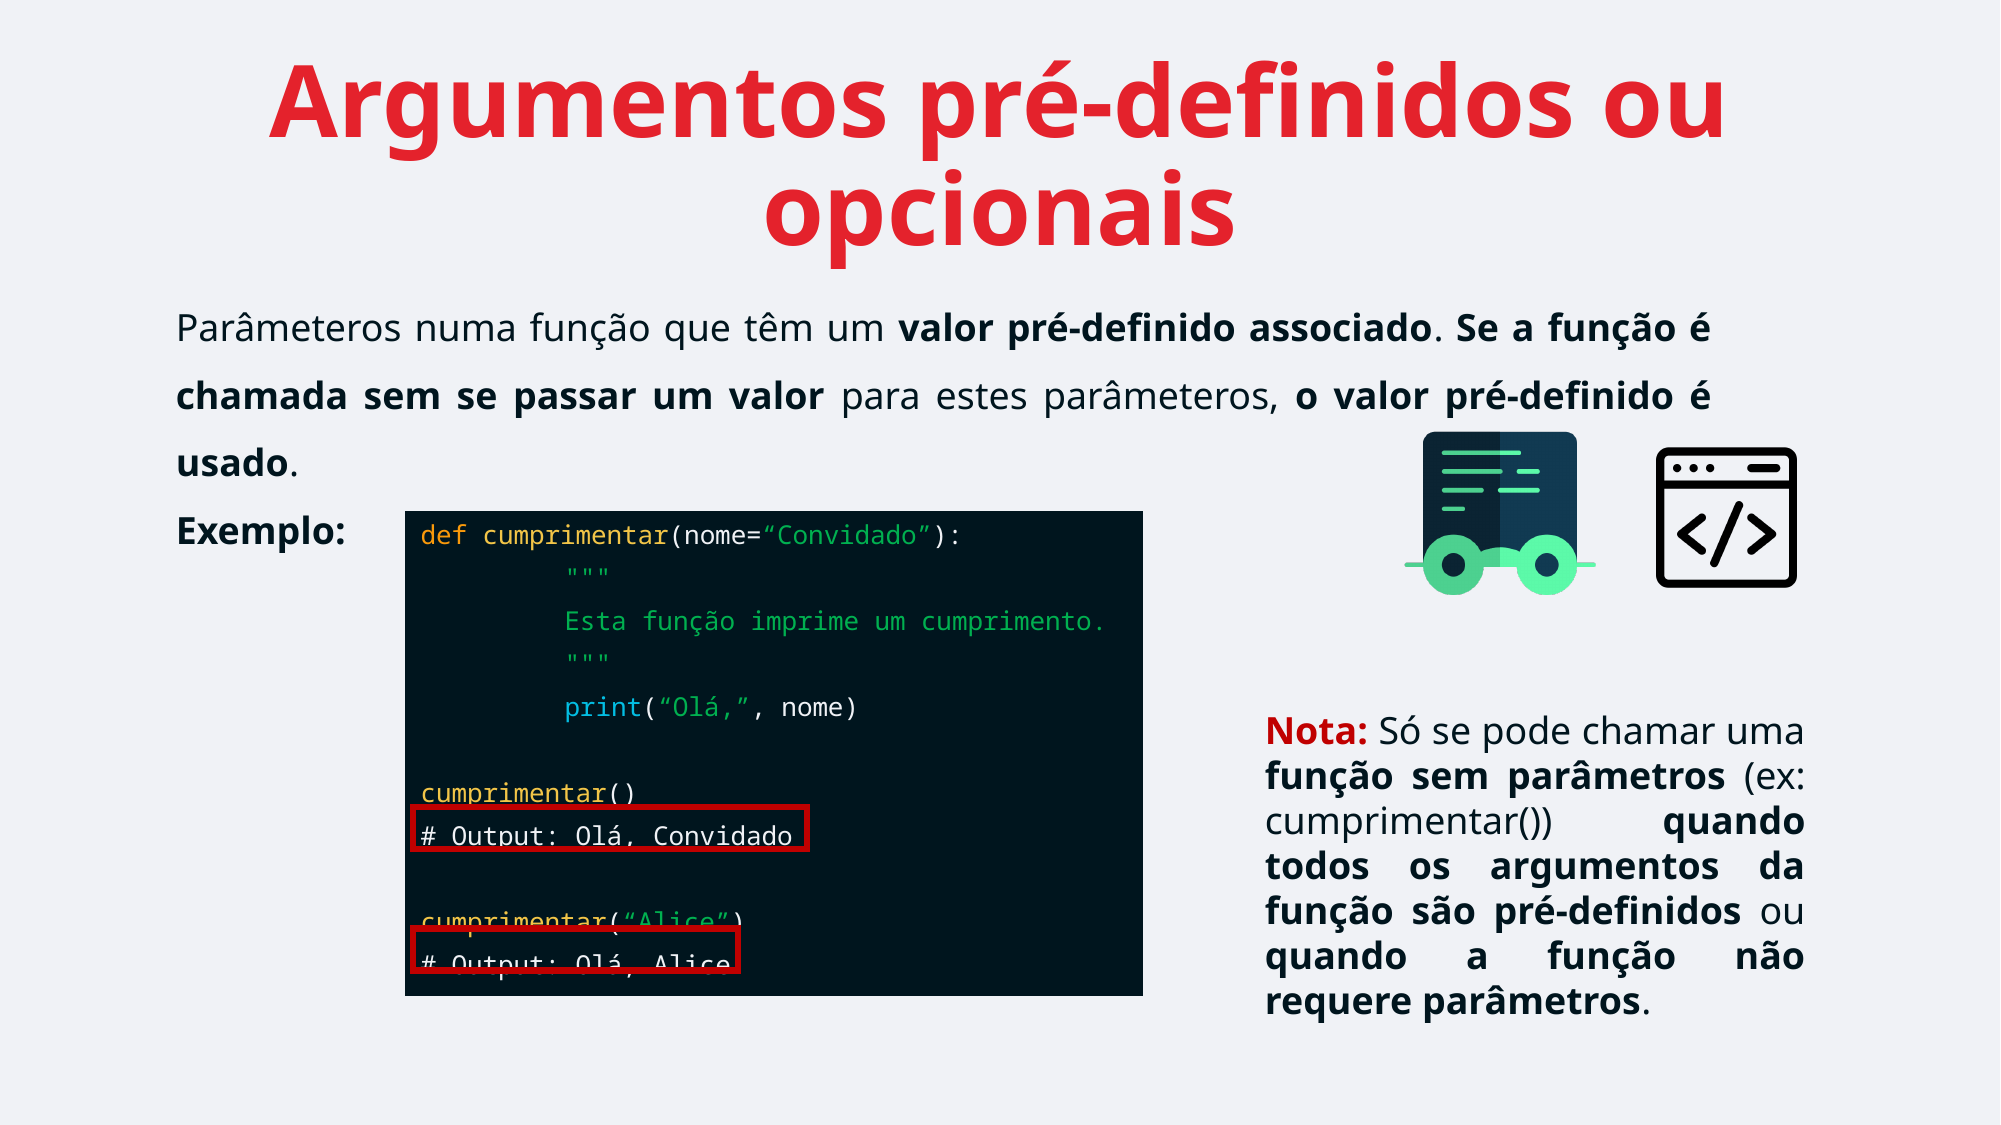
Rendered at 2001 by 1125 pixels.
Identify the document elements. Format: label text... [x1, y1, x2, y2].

picture [1388, 406, 1612, 630]
text_box Parâmeteros numa função que têm um valor pré-definido associado. Se a função é chamada sem se passar um valor para estes parâmeteros, o valor pré-definido é usado. Exemplo: [161, 274, 1727, 560]
text_box Nota: Só se pode chamar uma função sem parâmetros (ex: cumprimentar()) quando todos os argumentos da função são pré-definidos ou quando a função não requere parâmetros. [1249, 699, 1821, 1030]
text_box [412, 927, 739, 971]
title Argumentos pré-definidos ou opcionais [137, 13, 1863, 305]
text_box def cumprimentar(nome=“Convidado”): """ Esta função imprime um cumprimento. """ print(“Olá,”, nome) cumprimentar() # Output: Olá, Convidado cumprimentar(“Alice”) # Output: Olá, Alice [405, 511, 1143, 996]
picture [1656, 447, 1797, 588]
text_box [412, 806, 808, 850]
